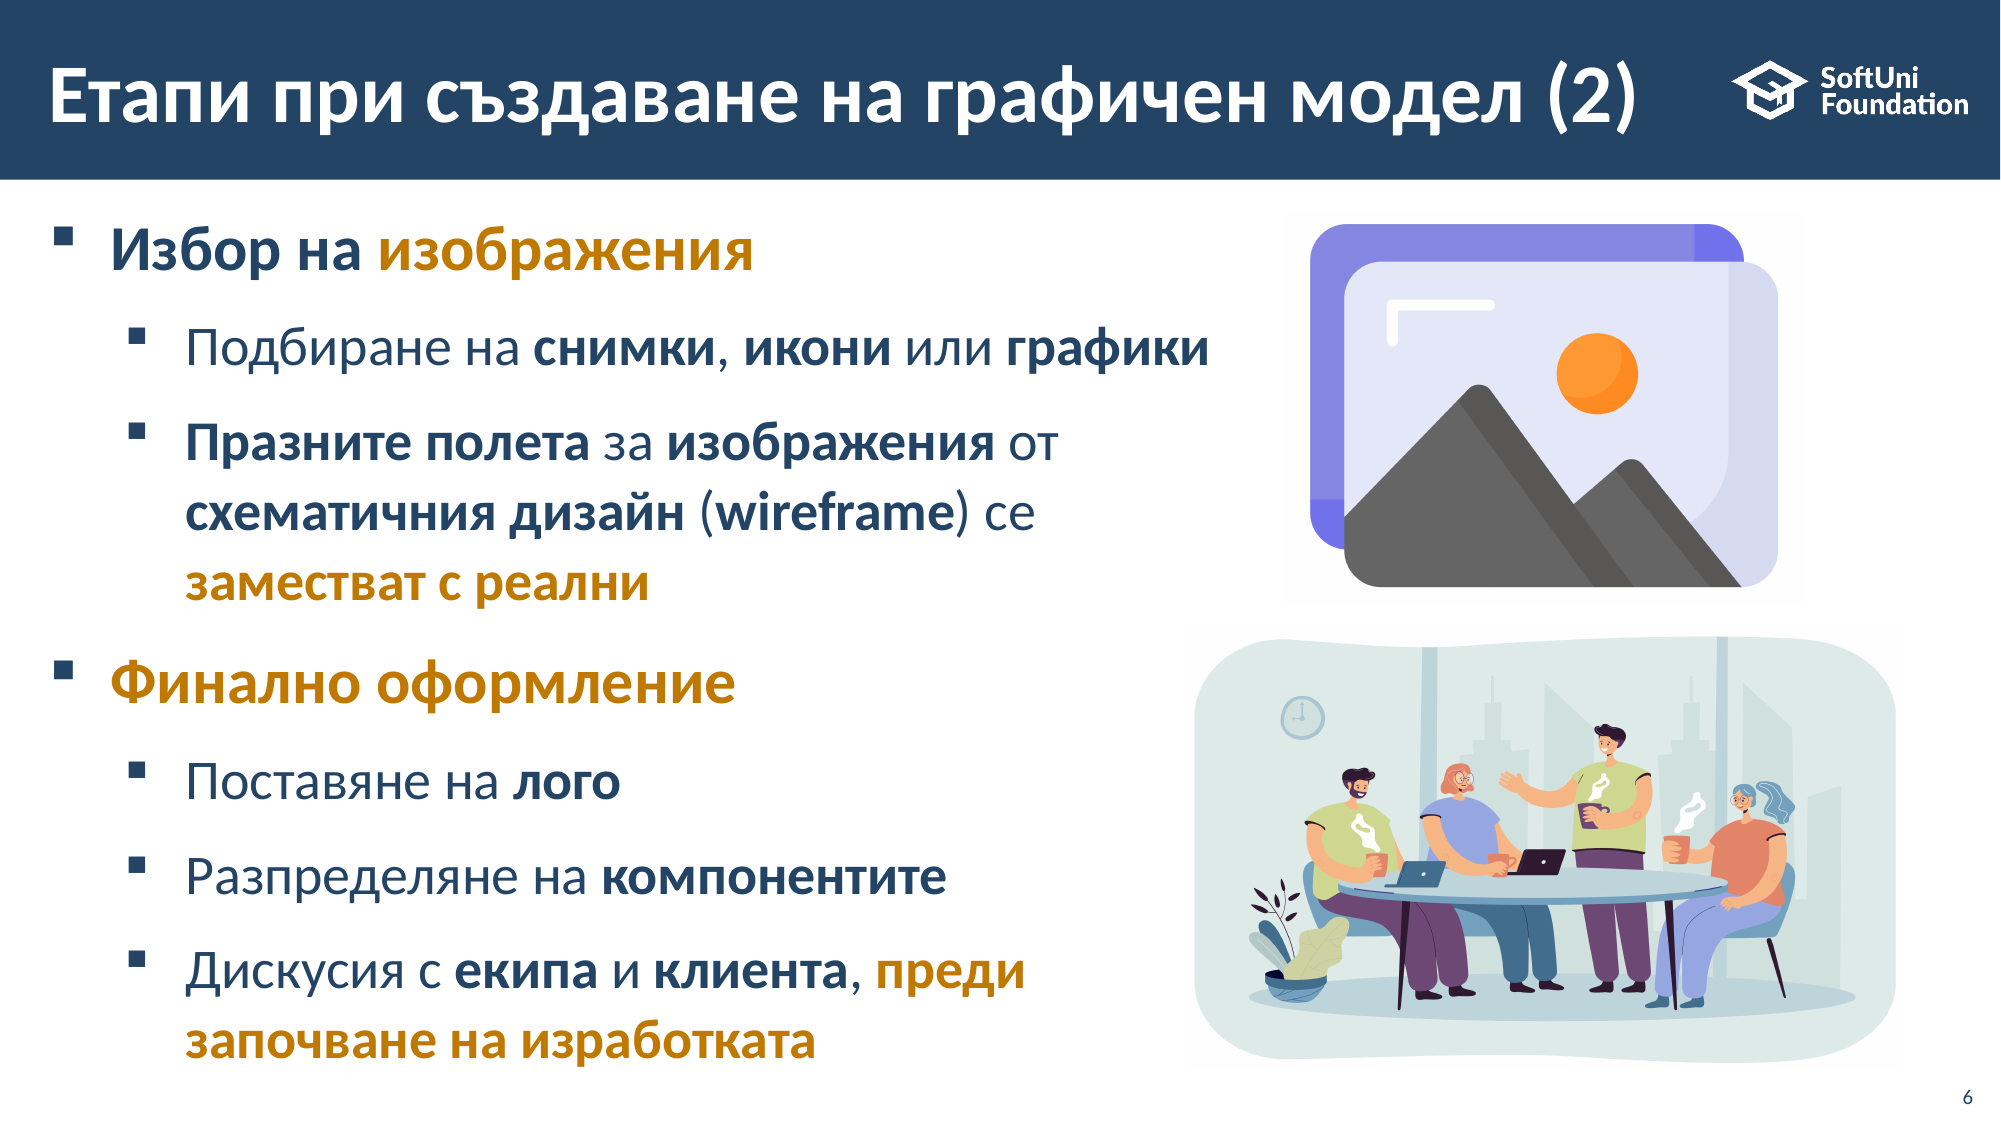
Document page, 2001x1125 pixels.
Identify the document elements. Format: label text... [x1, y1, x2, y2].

title Етапи при създаване на графичен модел (2) [31, 16, 1716, 162]
picture [1284, 212, 1804, 605]
slide_number 6 [1927, 1067, 1989, 1117]
picture [1731, 60, 1968, 120]
list Избор на изображения Подбиране на снимки, икони или графики Празните полета за изображения от схематичния дизайн (wireframe) се заместват с реални Финално оформление Поставяне на лого Разпределяне на компонентите Дискусия с екипа и клиента, преди започване на изработката [31, 196, 1237, 1104]
picture [1185, 624, 1903, 1068]
